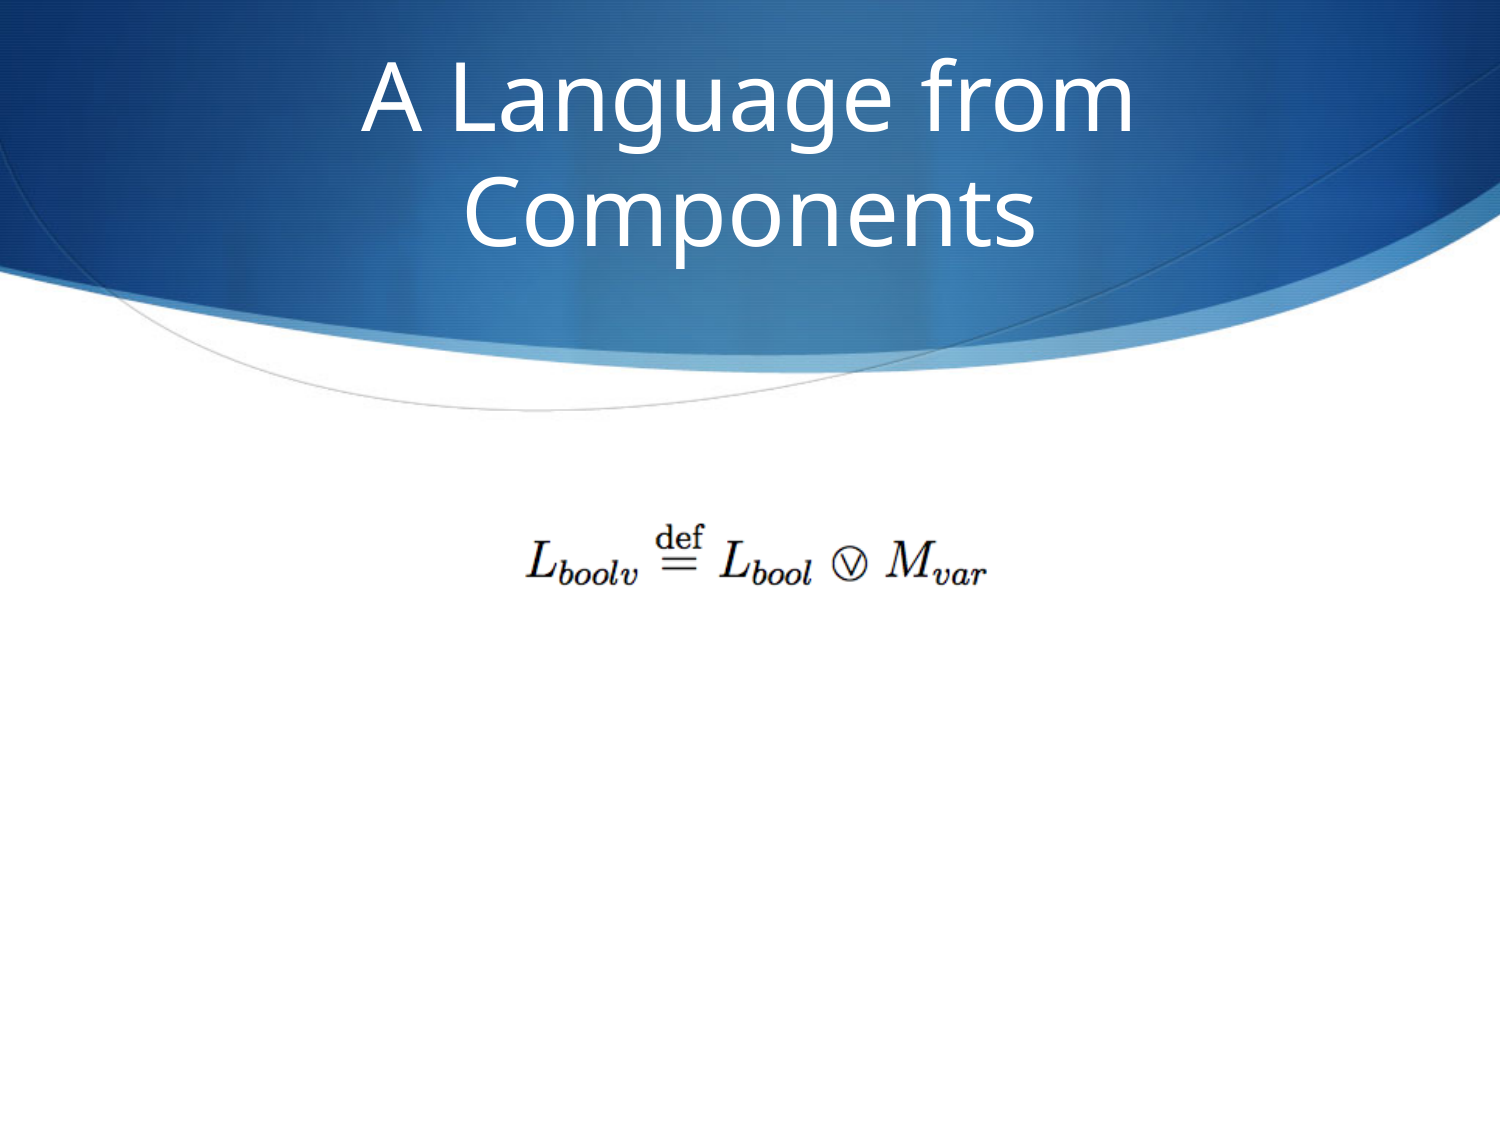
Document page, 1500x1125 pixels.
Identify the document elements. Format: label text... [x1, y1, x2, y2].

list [506, 453, 1005, 667]
picture [0, 0, 1500, 1125]
title A Language from Components [75, 56, 1425, 245]
